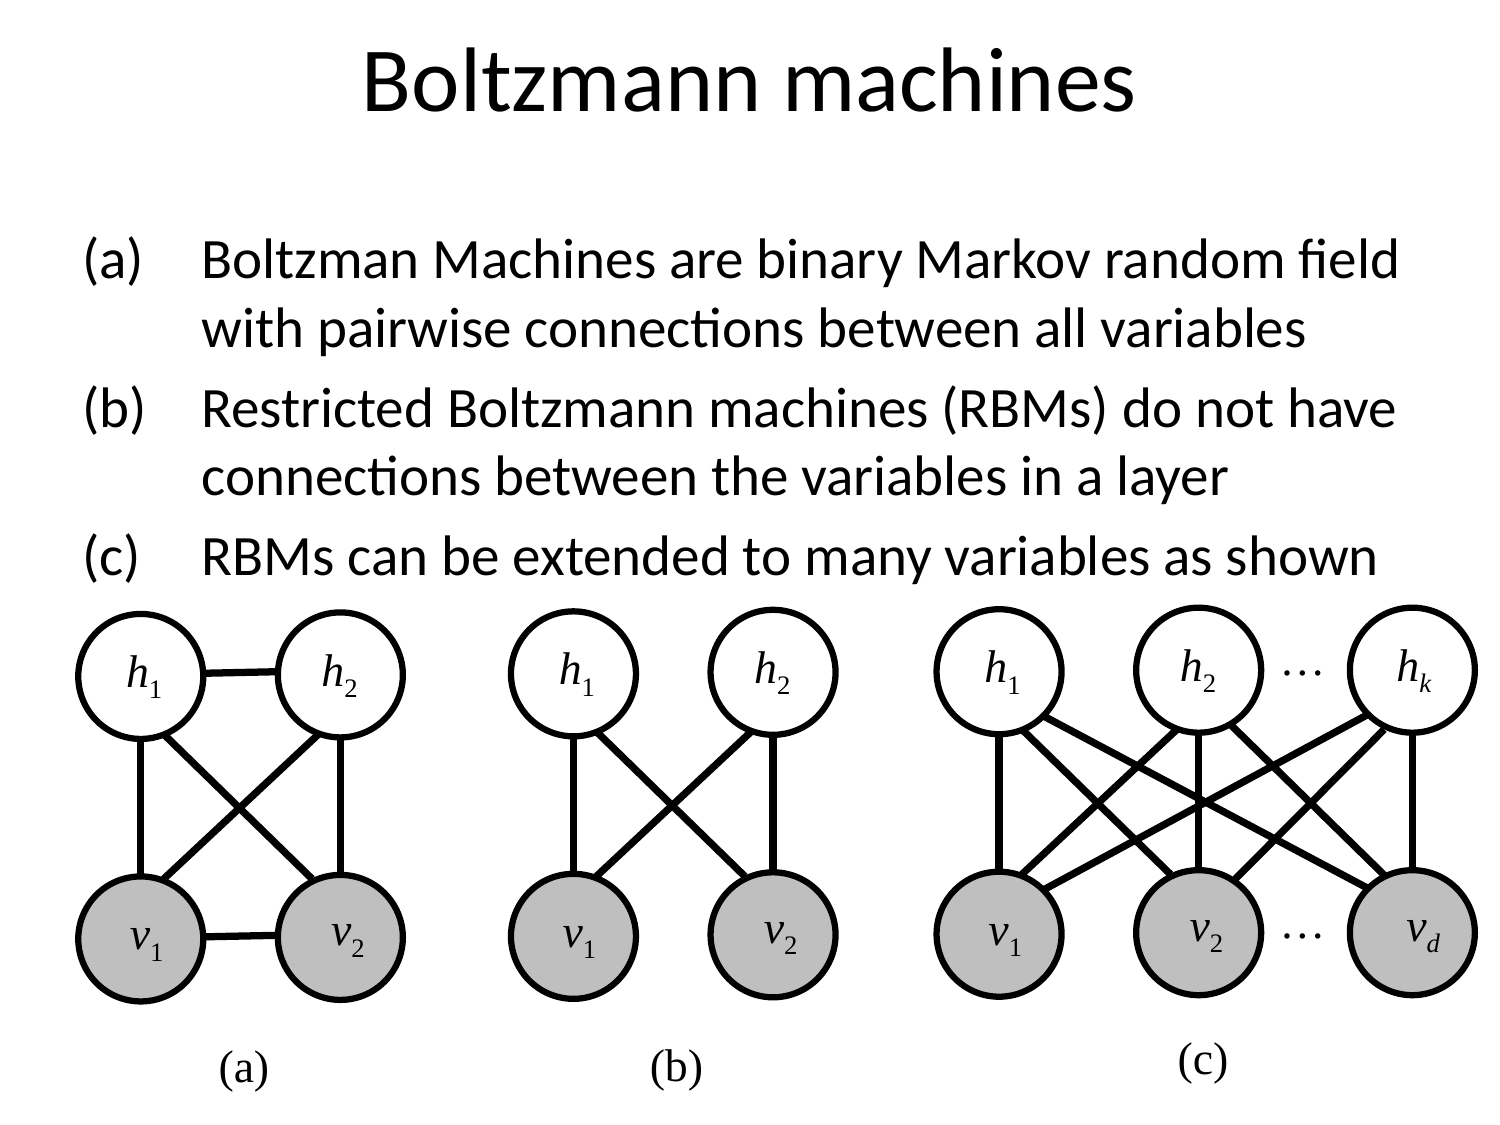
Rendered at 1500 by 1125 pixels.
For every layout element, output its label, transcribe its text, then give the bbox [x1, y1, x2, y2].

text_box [163, 733, 313, 880]
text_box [1230, 725, 1385, 876]
text_box hk [1381, 656, 1447, 706]
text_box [596, 731, 746, 877]
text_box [1119, 639, 1293, 965]
text_box (b) [635, 1027, 719, 1098]
text_box [278, 656, 403, 738]
text_box h2 [739, 656, 806, 708]
text_box [710, 656, 836, 735]
text_box (a) [203, 1029, 285, 1100]
text_box Boltzman Machines are binary Markov random field with pairwise connections between all variables Restricted Boltzmann machines (RBMs) do not have connections between the variables in a layer RBMs can be extended to many variables as shown [67, 214, 1454, 656]
text_box [1349, 870, 1475, 996]
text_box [748, 731, 752, 877]
text_box vd [1391, 887, 1455, 966]
text_box v2 [316, 892, 380, 970]
text_box v1 [973, 891, 1037, 970]
text_box h1 [111, 656, 178, 712]
text_box … [1300, 888, 1339, 955]
text_box v1 [547, 893, 612, 972]
text_box h2 [306, 656, 373, 711]
text_box (c) [1162, 1021, 1244, 1092]
text_box … [1300, 656, 1339, 692]
text_box [1349, 623, 1475, 733]
text_box [1151, 974, 1246, 996]
text_box [936, 656, 1062, 735]
text_box [710, 872, 836, 998]
text_box [78, 656, 203, 739]
text_box h1 [543, 656, 610, 709]
text_box [510, 873, 636, 999]
text_box v1 [115, 896, 179, 974]
text_box [936, 871, 1062, 997]
text_box [278, 875, 403, 1000]
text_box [313, 733, 319, 880]
text_box [78, 876, 204, 1002]
text_box [510, 656, 636, 737]
text_box Boltzmann machines [74, 11, 1425, 200]
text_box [1021, 729, 1112, 875]
text_box v2 [749, 889, 813, 968]
text_box h1 [969, 656, 1036, 707]
